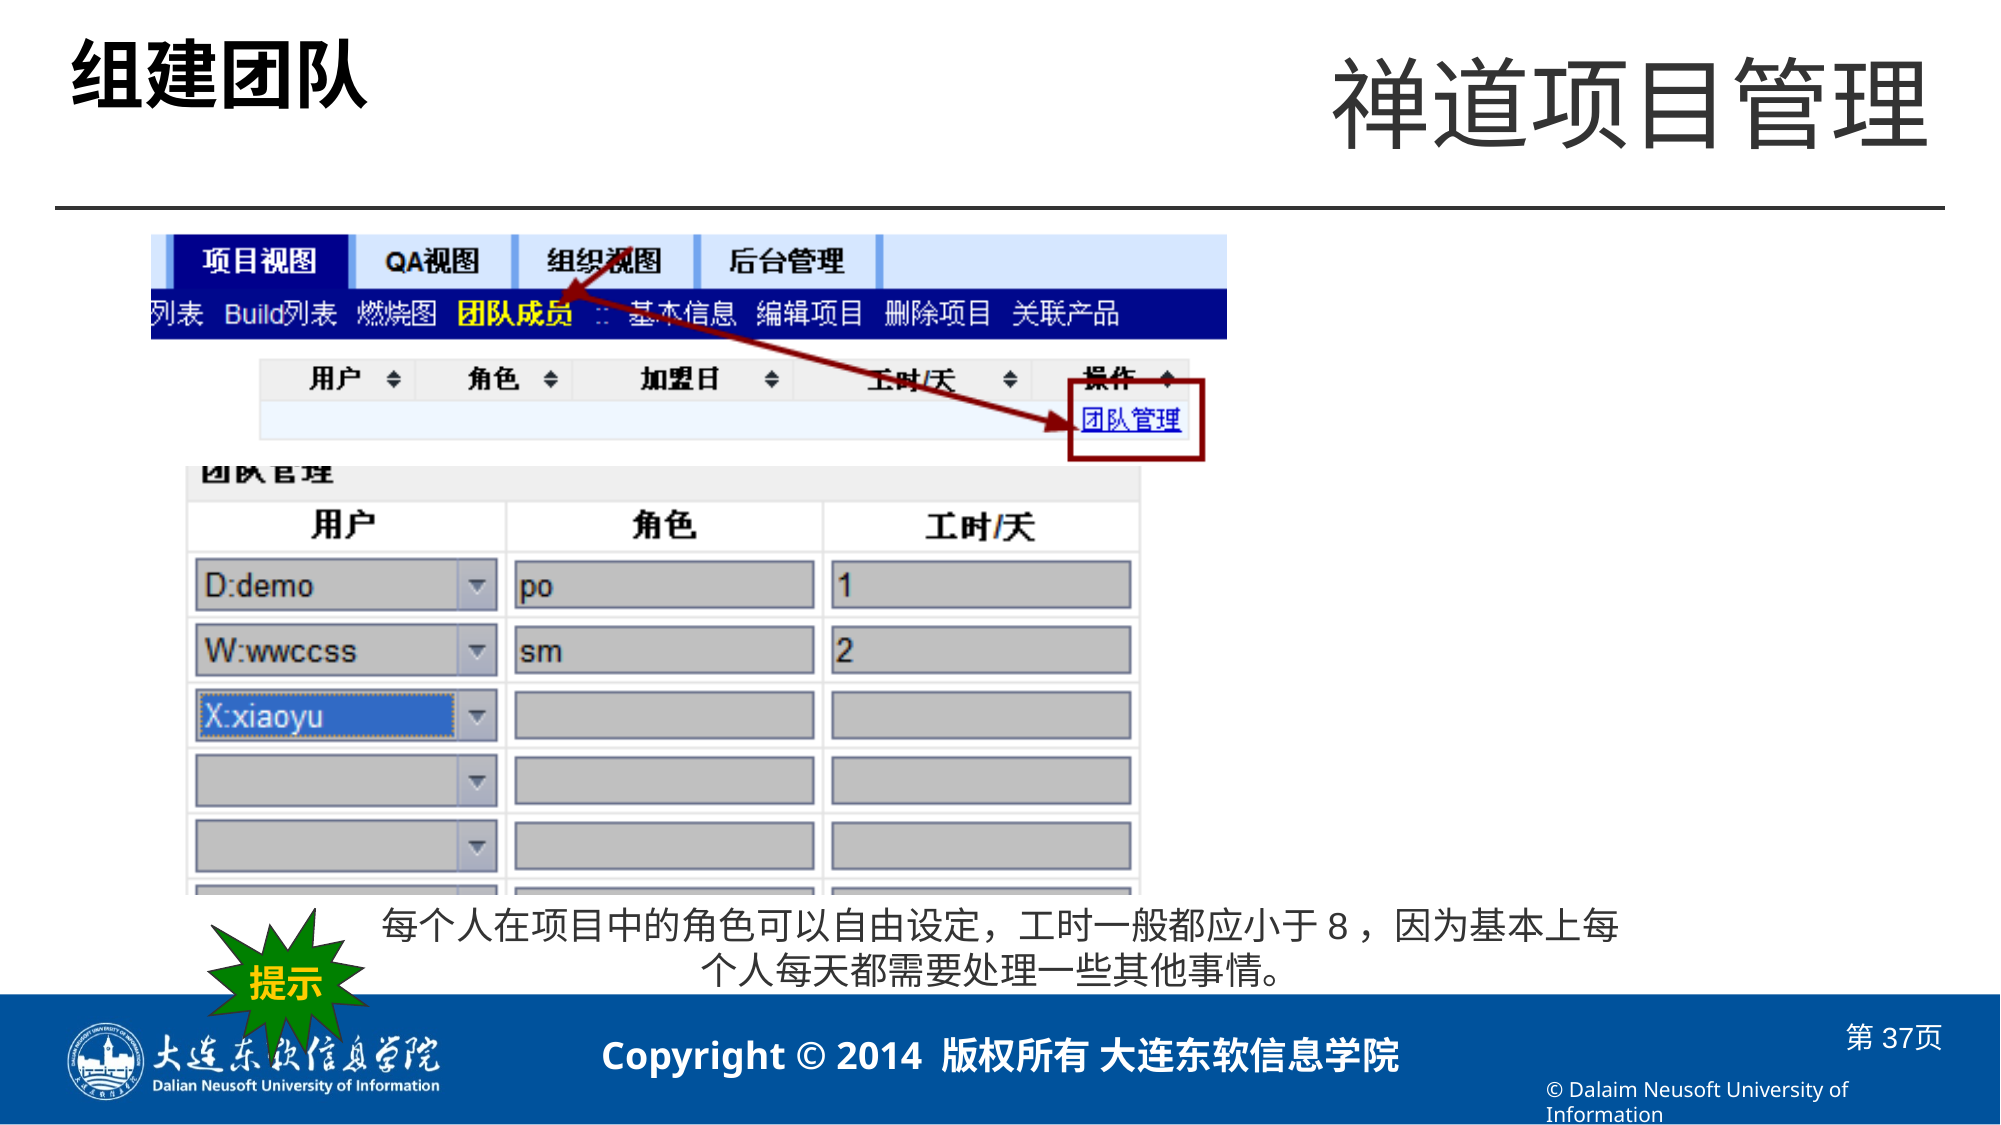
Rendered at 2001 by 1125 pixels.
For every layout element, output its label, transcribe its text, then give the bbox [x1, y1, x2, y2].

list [151, 231, 1227, 467]
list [184, 475, 1166, 896]
text_box 每个人在项目中的角色可以自由设定，工时一般都应小于8，因为基本上每个人每天都需要处理一些其他事情。 [350, 895, 1651, 1000]
title 组建团队 [55, 19, 1237, 120]
picture [55, 1016, 445, 1103]
text_box 提示 [208, 908, 368, 1068]
